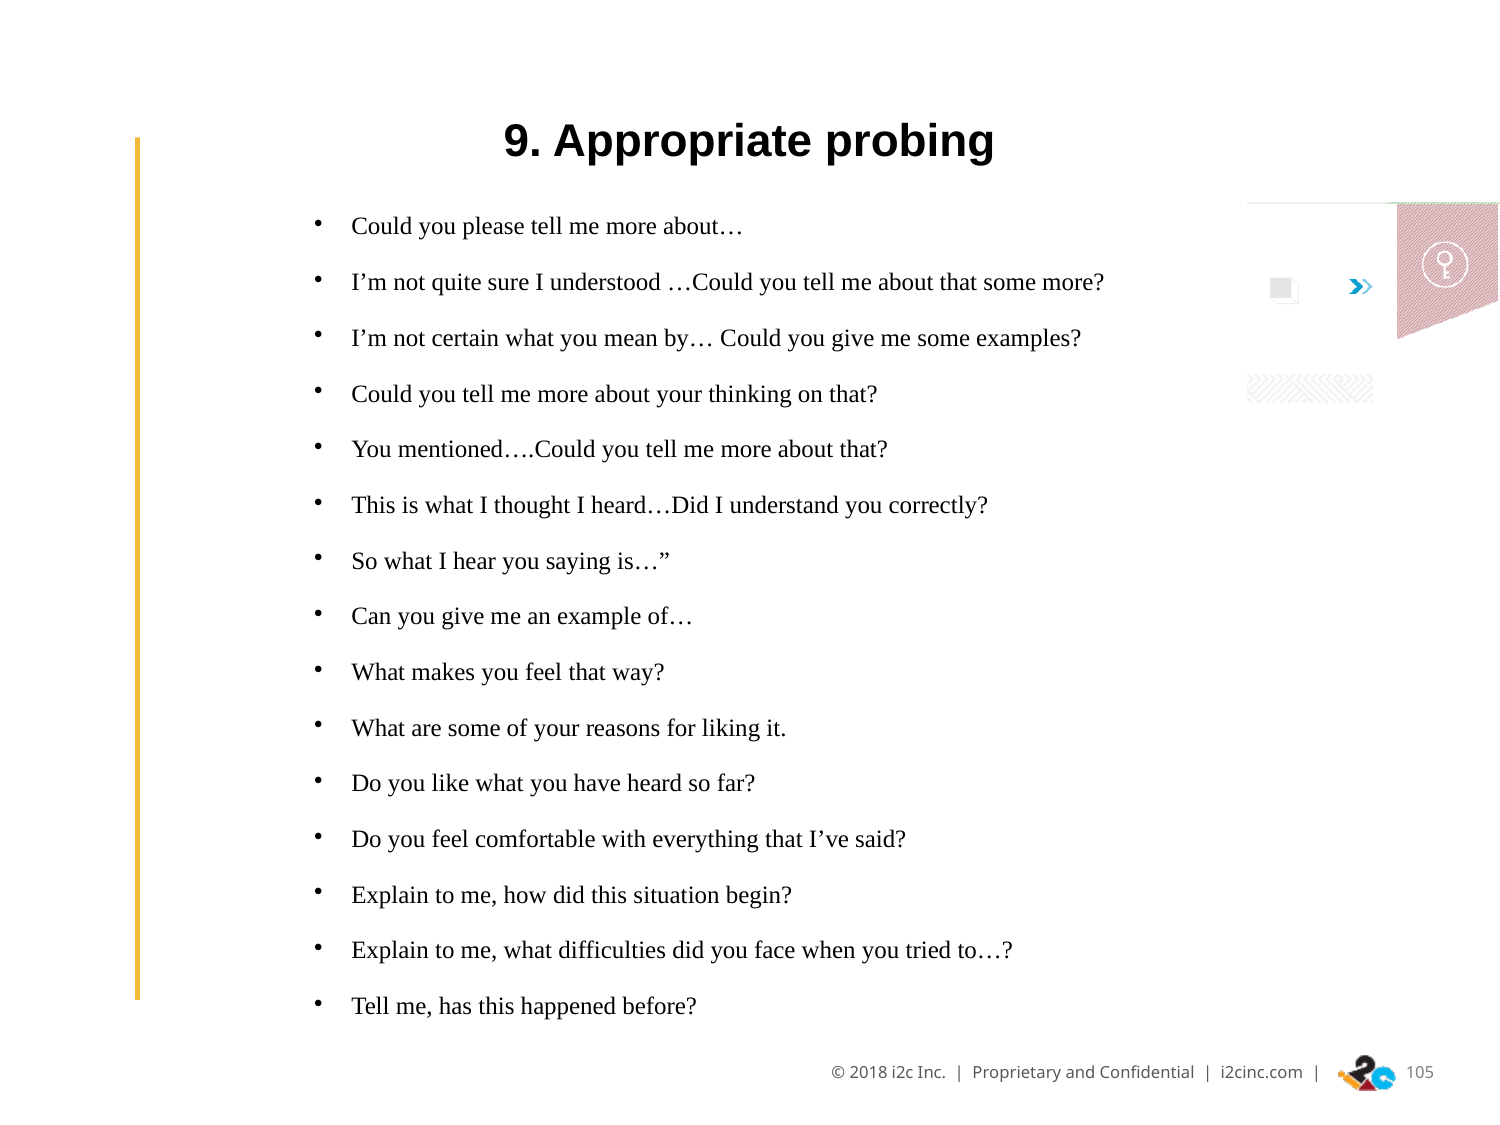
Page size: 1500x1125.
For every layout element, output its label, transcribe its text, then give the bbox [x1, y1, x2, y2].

text_box 9. Appropriate probing [74, 111, 1425, 167]
picture [1247, 202, 1500, 403]
text_box Could you please tell me more about… I’m not quite sure I understood …Could you tell me about that some more? I’m not certain what you mean by… Could you give me some examples? Could you tell me more about your thinking on that? You mentioned….Could you tell me more about that? This is what I thought I heard…Did I understand you correctly? So what I hear you saying is…” Can you give me an example of… What makes you feel that way? What are some of your reasons for liking it. Do you like what you have heard so far? Do you feel comfortable with everything that I’ve said? Explain to me, how did this situation begin? Explain to me, what difficulties did you face when you tried to…? Tell me, has this happened before? [270, 210, 1200, 1020]
picture [1337, 1054, 1396, 1091]
